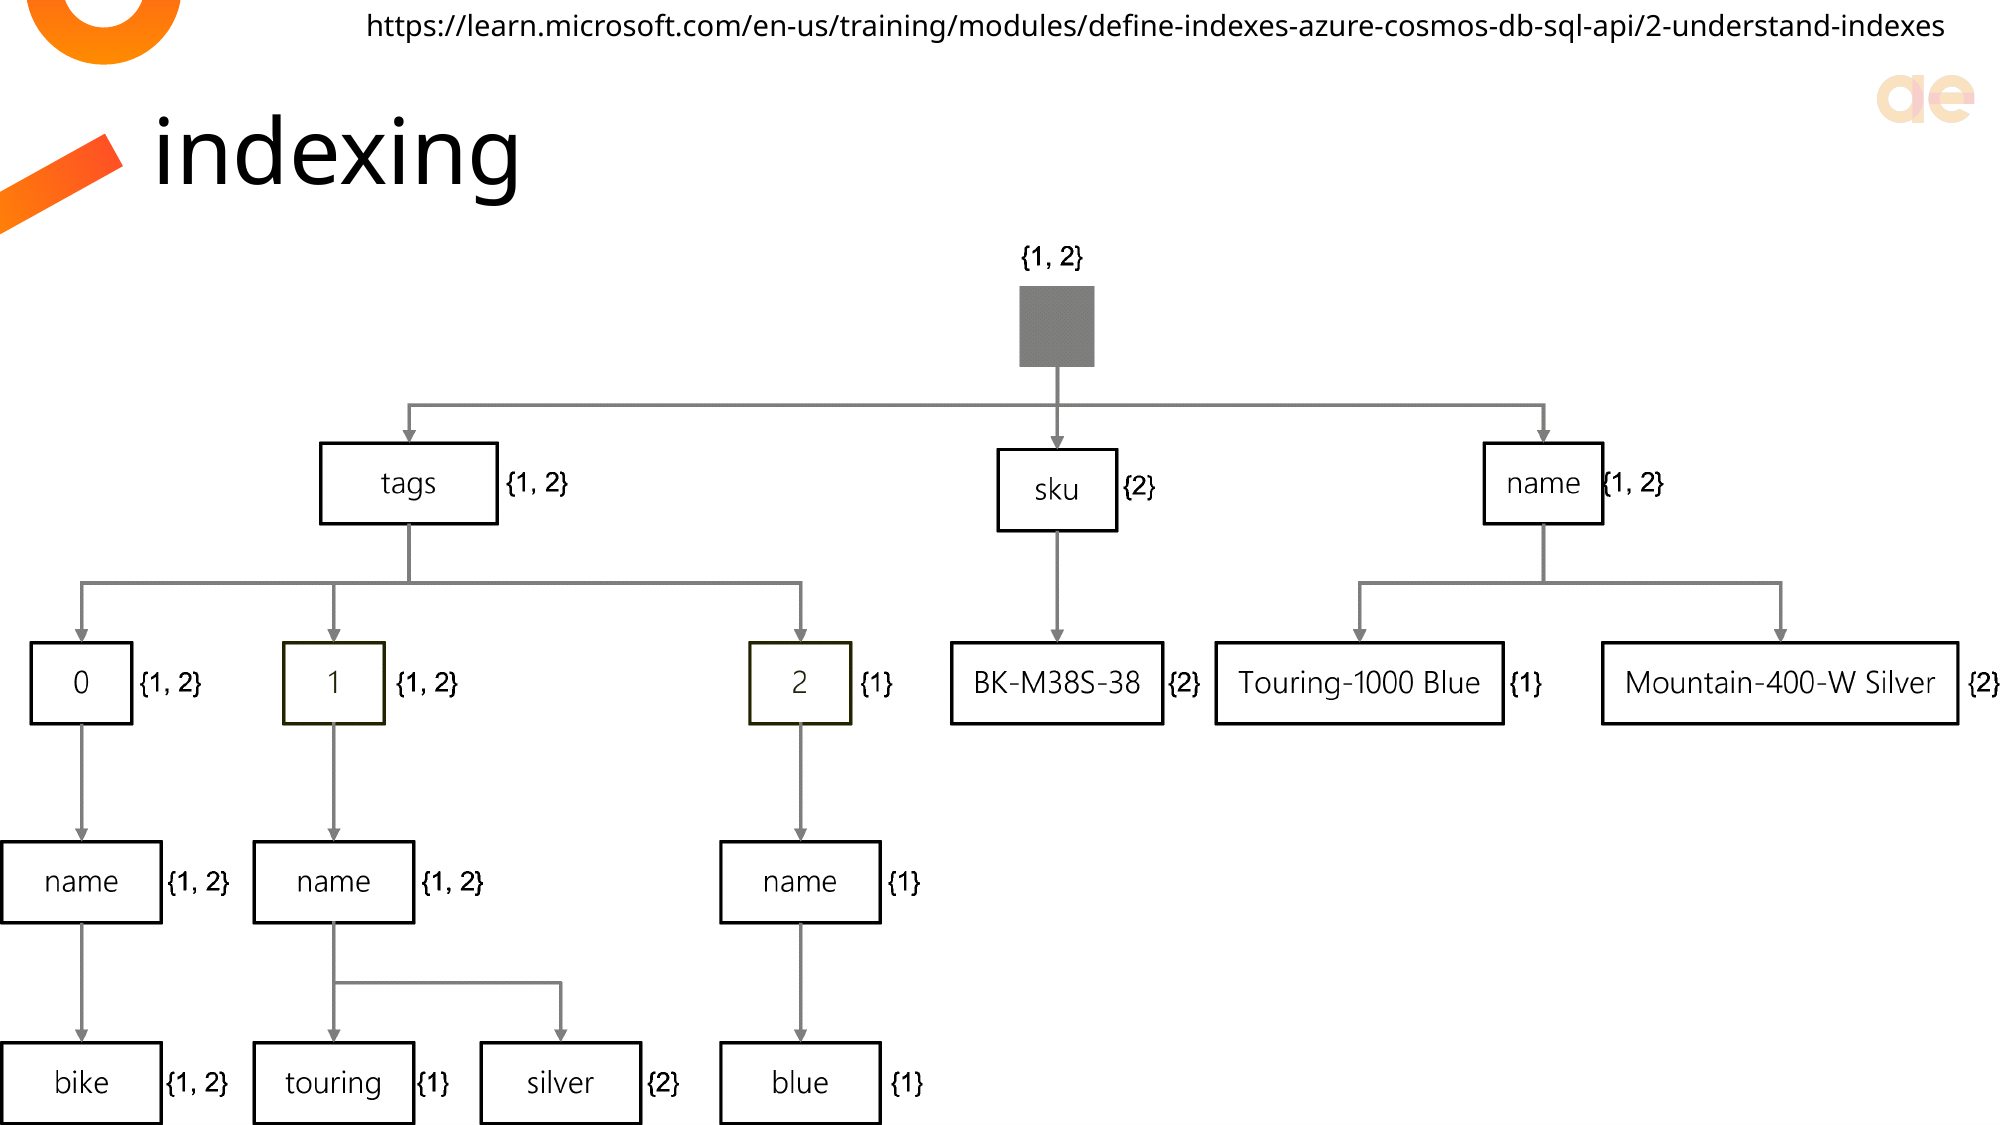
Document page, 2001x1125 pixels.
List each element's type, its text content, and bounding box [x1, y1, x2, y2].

title indexing [137, 79, 1863, 212]
text_box https://learn.microsoft.com/en-us/training/modules/define-indexes-azure-cosmos-db-sql-api/2-understand-indexes [351, 0, 2000, 50]
picture [1877, 75, 1975, 123]
picture [0, 242, 2000, 1125]
